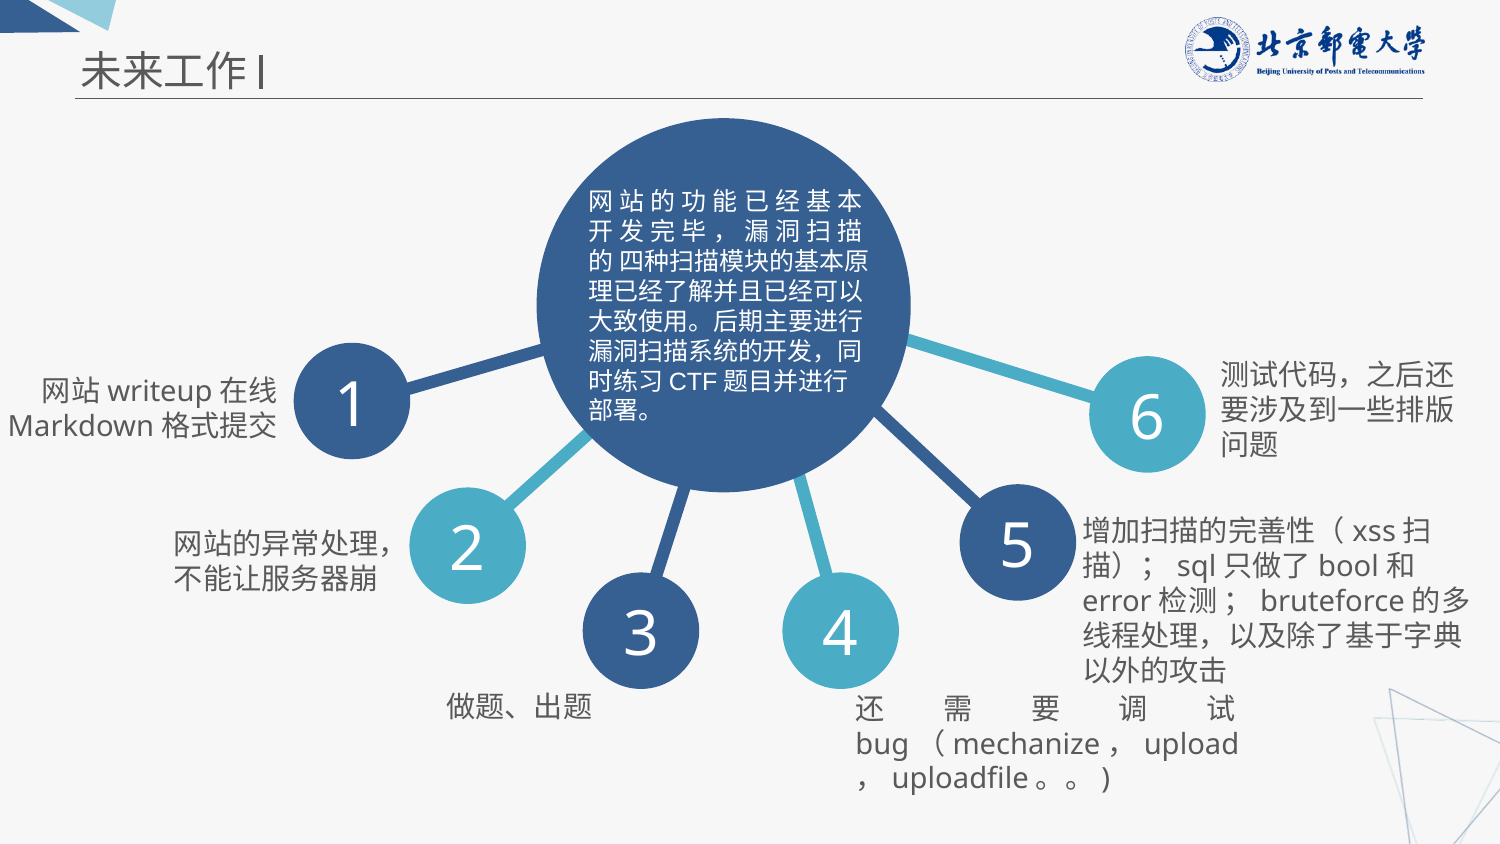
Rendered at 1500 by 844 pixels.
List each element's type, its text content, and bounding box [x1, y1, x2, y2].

text_box 网站writeup在线 Markdown格式提交 [0, 364, 293, 450]
text_box 4 [780, 570, 902, 692]
text_box 5 [958, 482, 1067, 603]
text_box 网站的异常处理， 不能让服务器崩 [158, 518, 394, 603]
picture [1374, 695, 1500, 843]
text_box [467, 289, 635, 543]
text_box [536, 117, 911, 493]
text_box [916, 289, 1148, 415]
text_box 做题、出题 [430, 681, 607, 731]
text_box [640, 501, 742, 624]
picture [1185, 17, 1425, 82]
text_box 未来工作 [65, 37, 263, 102]
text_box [747, 423, 1019, 543]
text_box 3 [580, 570, 702, 692]
text_box 2 [407, 485, 528, 607]
text_box 还需要调试bug（mechanize，upload，uploadfile。。) [840, 682, 1258, 803]
text_box 6 [1087, 354, 1205, 475]
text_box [747, 550, 843, 631]
text_box 测试代码，之后还要涉及到一些排版问题 [1205, 348, 1490, 469]
text_box 增加扫描的完善性（xss扫描）；sql只做了bool和error检测 ；bruteforce的多线程处理，以及除了基于字典以外的攻击 [1067, 504, 1500, 695]
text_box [351, 289, 466, 406]
text_box 1 [293, 340, 411, 462]
